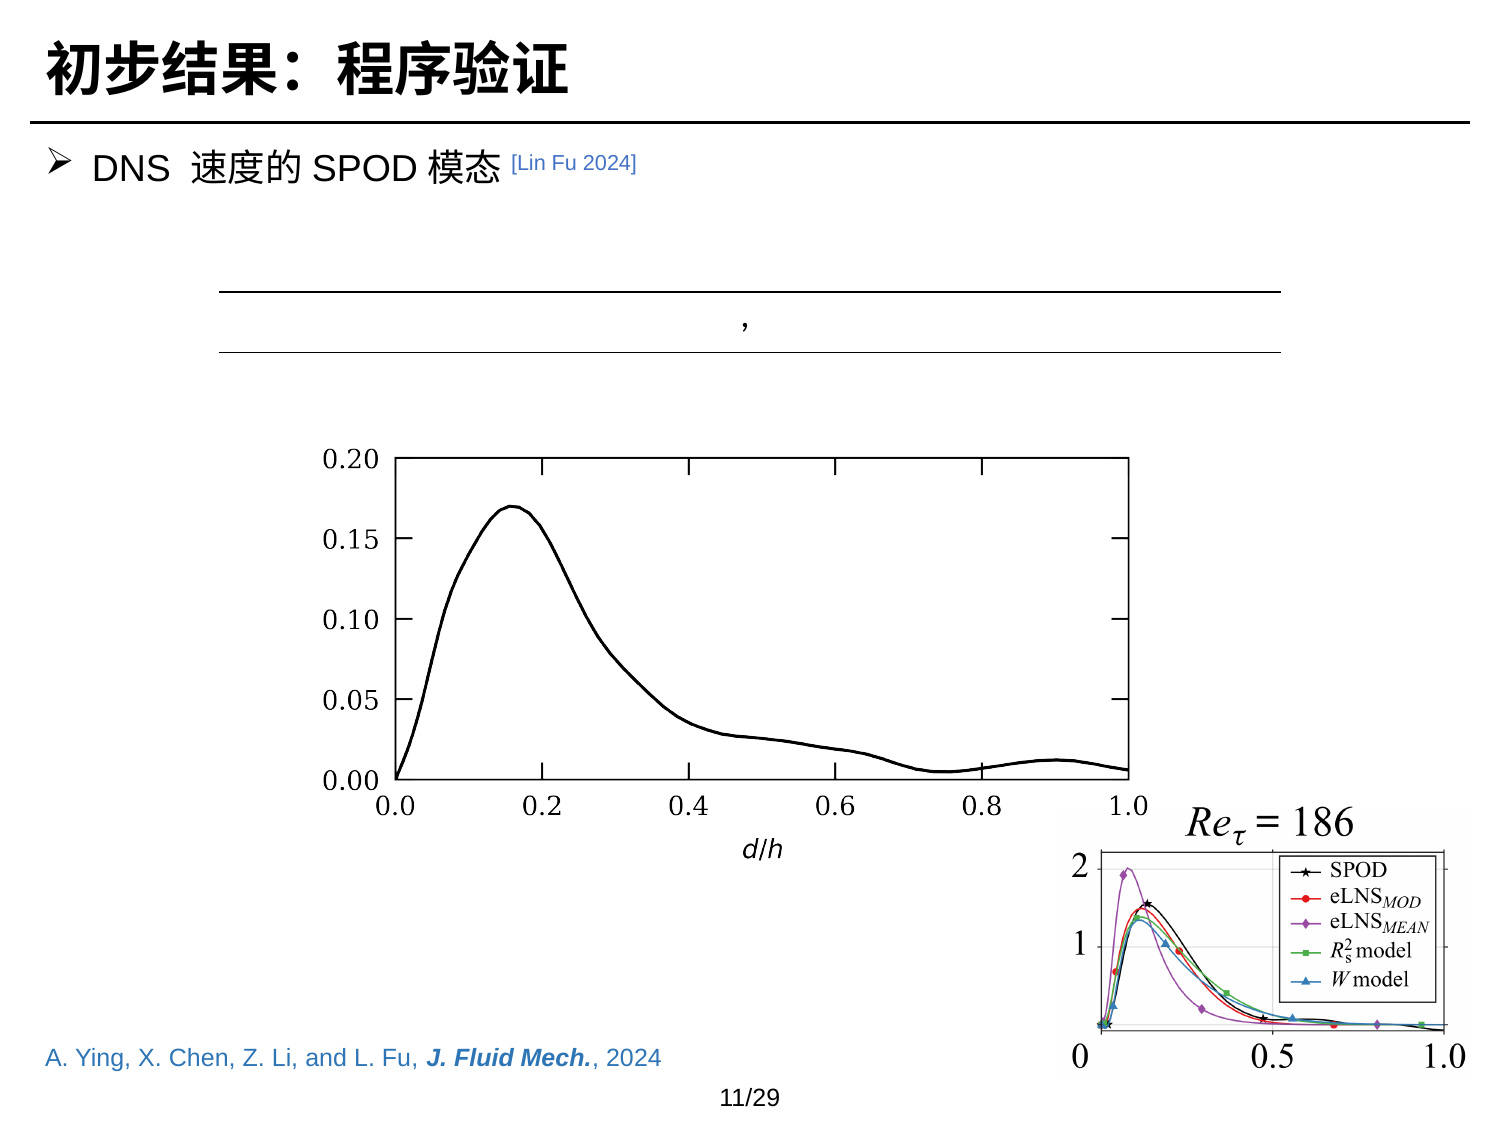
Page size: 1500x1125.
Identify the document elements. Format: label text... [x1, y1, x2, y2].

list 初步结果：程序验证 [30, 10, 1469, 122]
picture [277, 401, 1470, 1080]
slide_number 11/29 [687, 1079, 813, 1114]
text_box DNS 速度的SPOD模态[Lin Fu 2024] [30, 122, 1470, 197]
text_box A. Ying, X. Chen, Z. Li, and L. Fu, J. Fluid Mech., 2024 [30, 1033, 1056, 1079]
